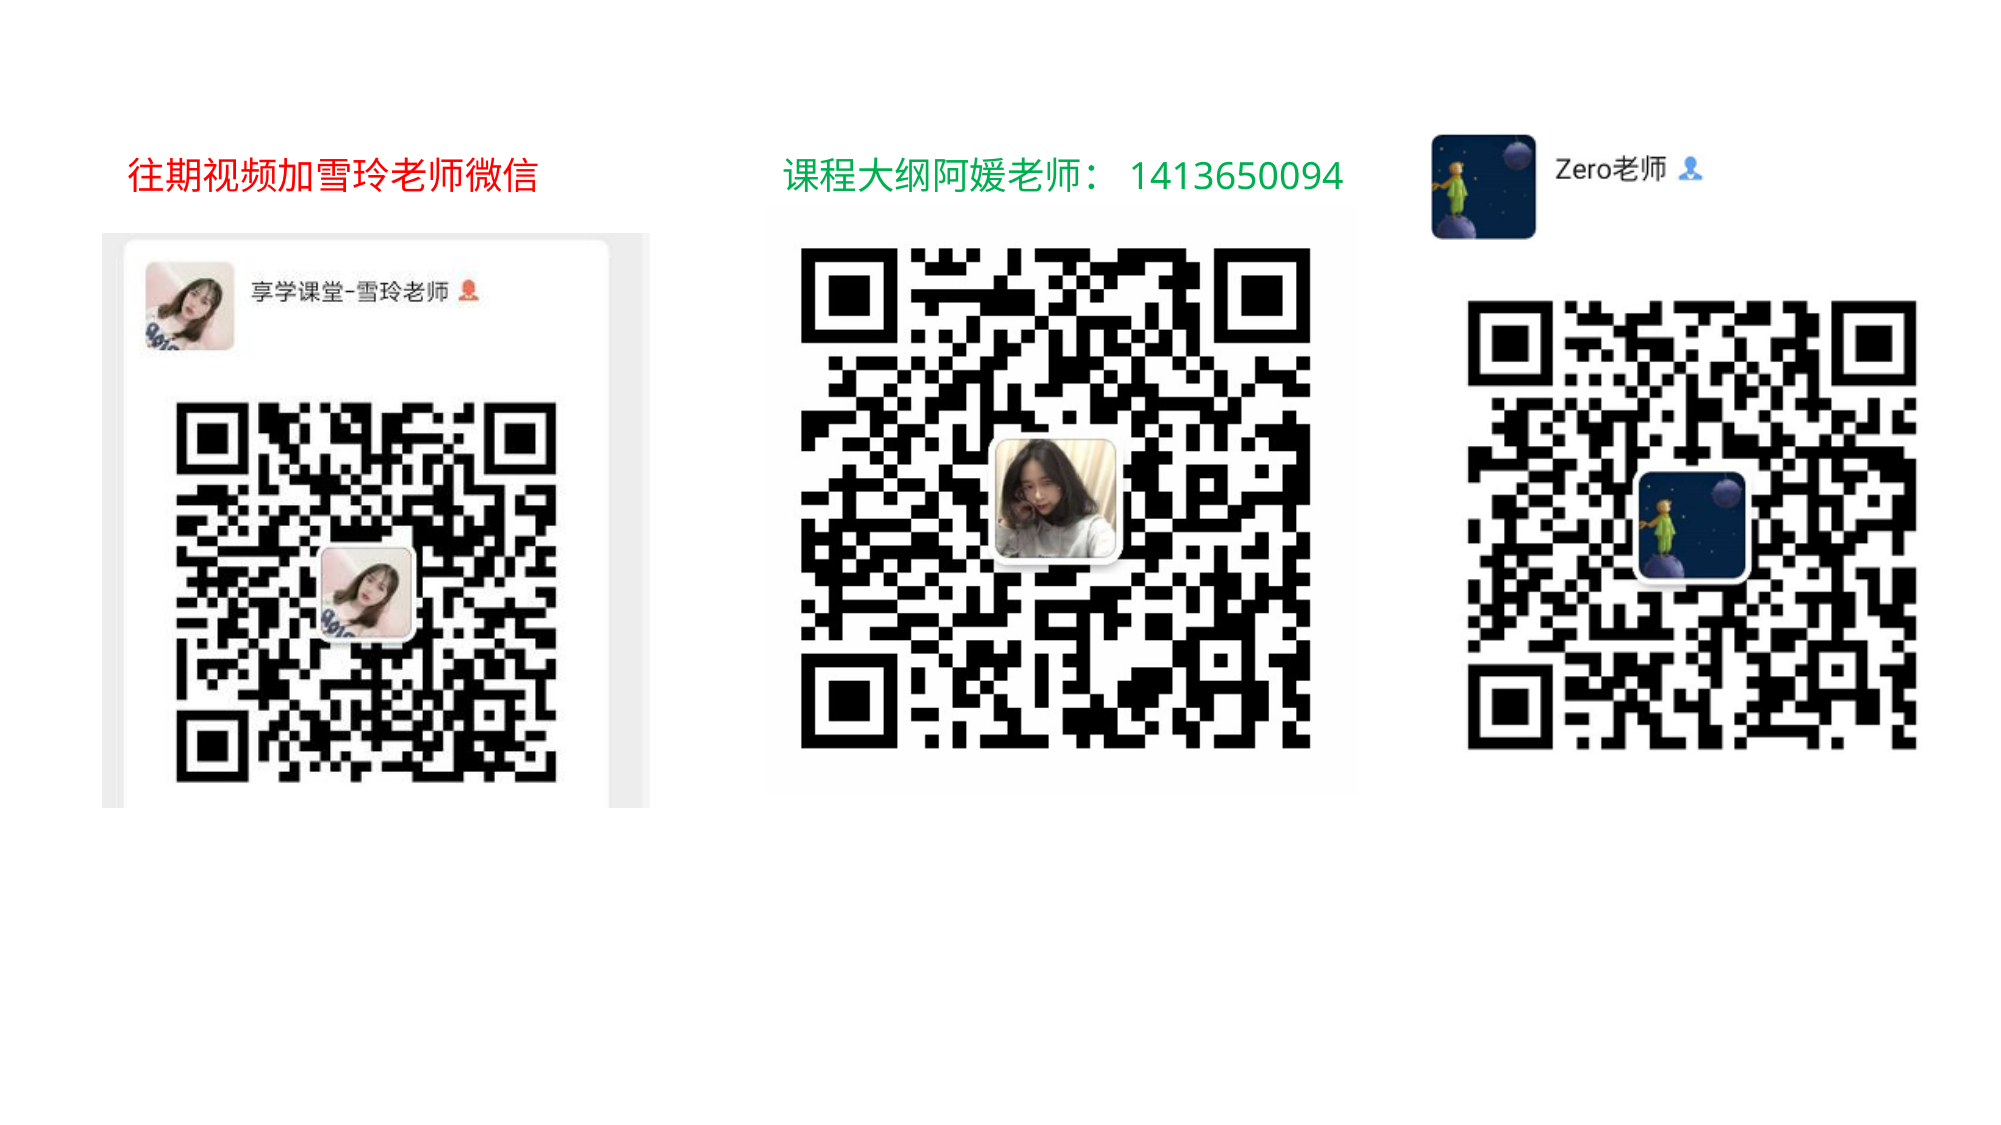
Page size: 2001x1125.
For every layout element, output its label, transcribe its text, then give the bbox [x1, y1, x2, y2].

text_box 往期视频加雪玲老师微信 [113, 145, 724, 205]
text_box 课程大纲阿媛老师：1413650094 [767, 145, 1430, 205]
picture [102, 233, 650, 808]
picture [1430, 132, 1935, 769]
picture [767, 205, 1357, 797]
